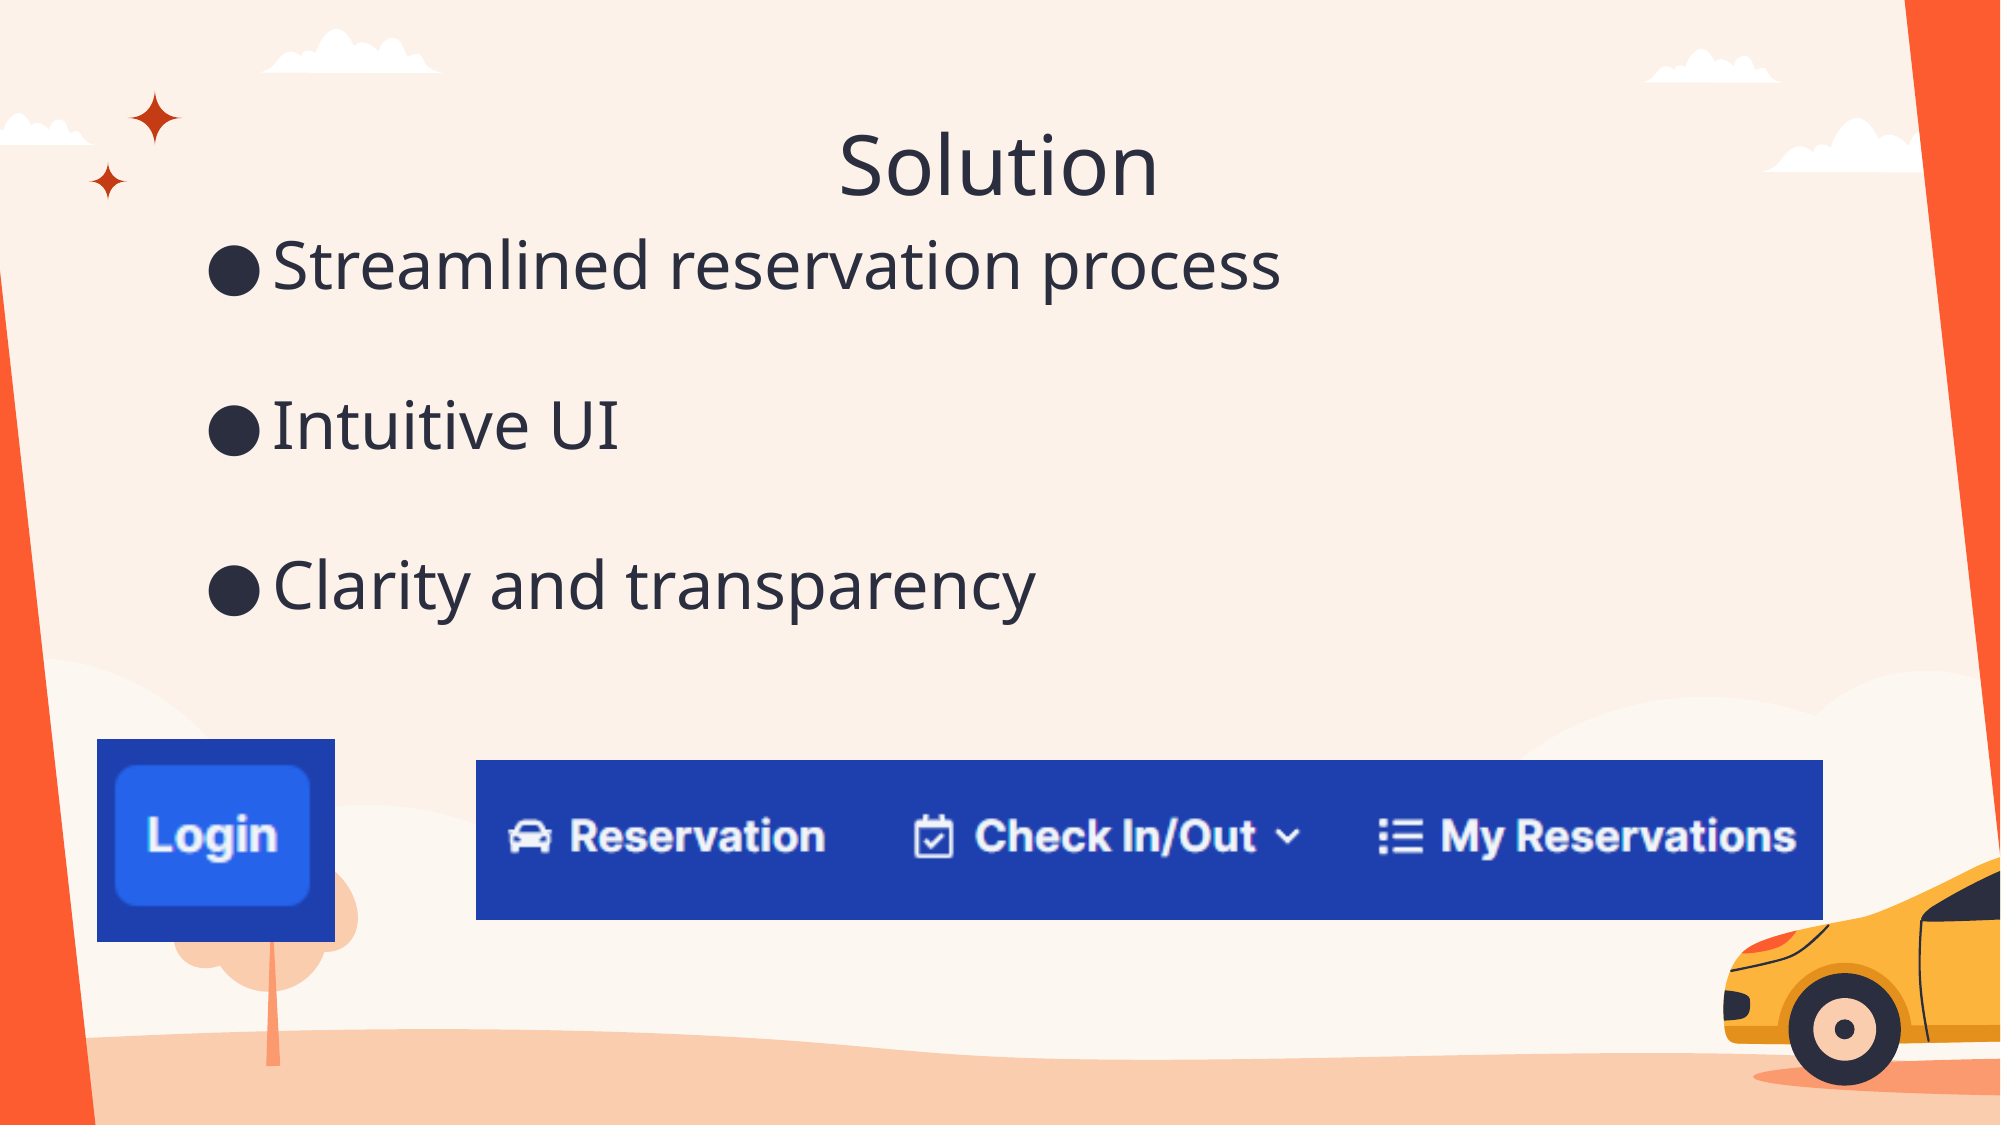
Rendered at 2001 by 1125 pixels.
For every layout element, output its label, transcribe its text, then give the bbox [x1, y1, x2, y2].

picture [476, 760, 1824, 921]
picture [97, 739, 335, 942]
title Solution [157, 97, 1843, 207]
list Streamlined reservation process Intuitive UI Clarity and transparency [157, 207, 1843, 297]
